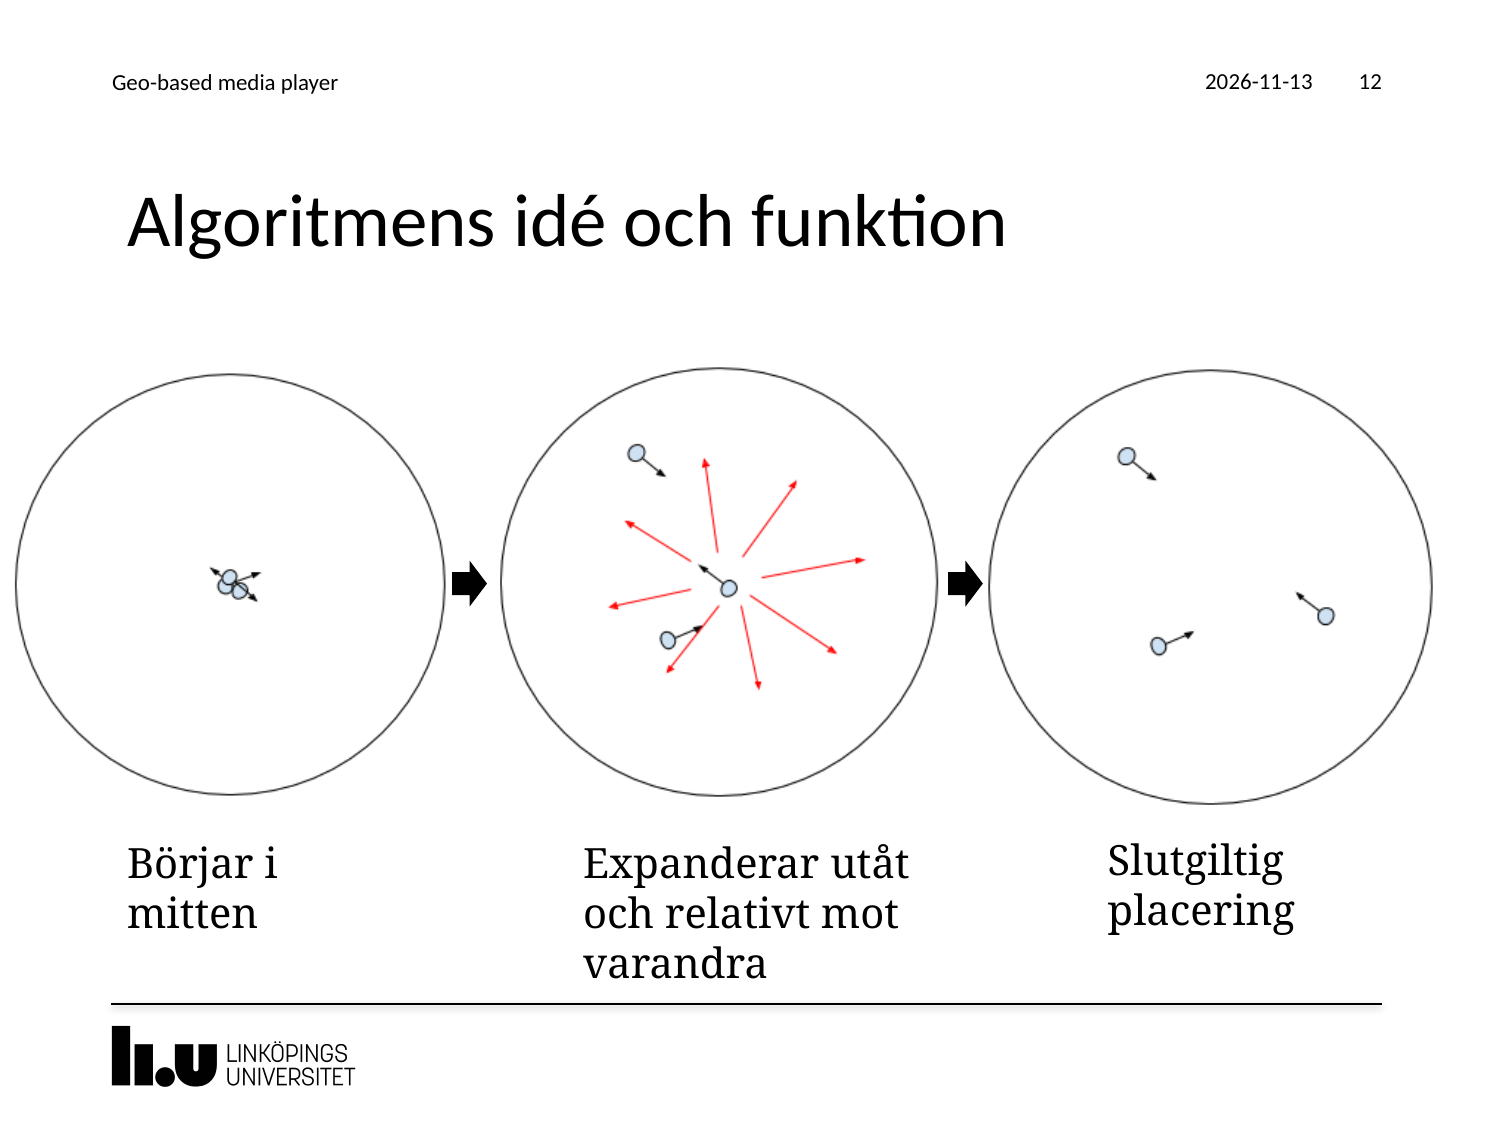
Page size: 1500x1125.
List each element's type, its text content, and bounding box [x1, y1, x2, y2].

text_box [954, 558, 977, 609]
picture [4, 363, 453, 804]
footer Geo-based media player [97, 59, 1055, 103]
picture [982, 360, 1438, 807]
text_box Slutgiltig placering [1092, 826, 1322, 942]
picture [93, 1007, 374, 1104]
text_box [457, 558, 481, 609]
title Algoritmens idé och funktion [112, 163, 1382, 301]
text_box Expanderar utåt och relativt mot varandra [568, 829, 926, 995]
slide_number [1092, 59, 1306, 103]
slide_number 12 [1306, 59, 1397, 103]
picture [486, 360, 949, 801]
text_box Börjar i mitten [112, 829, 341, 945]
